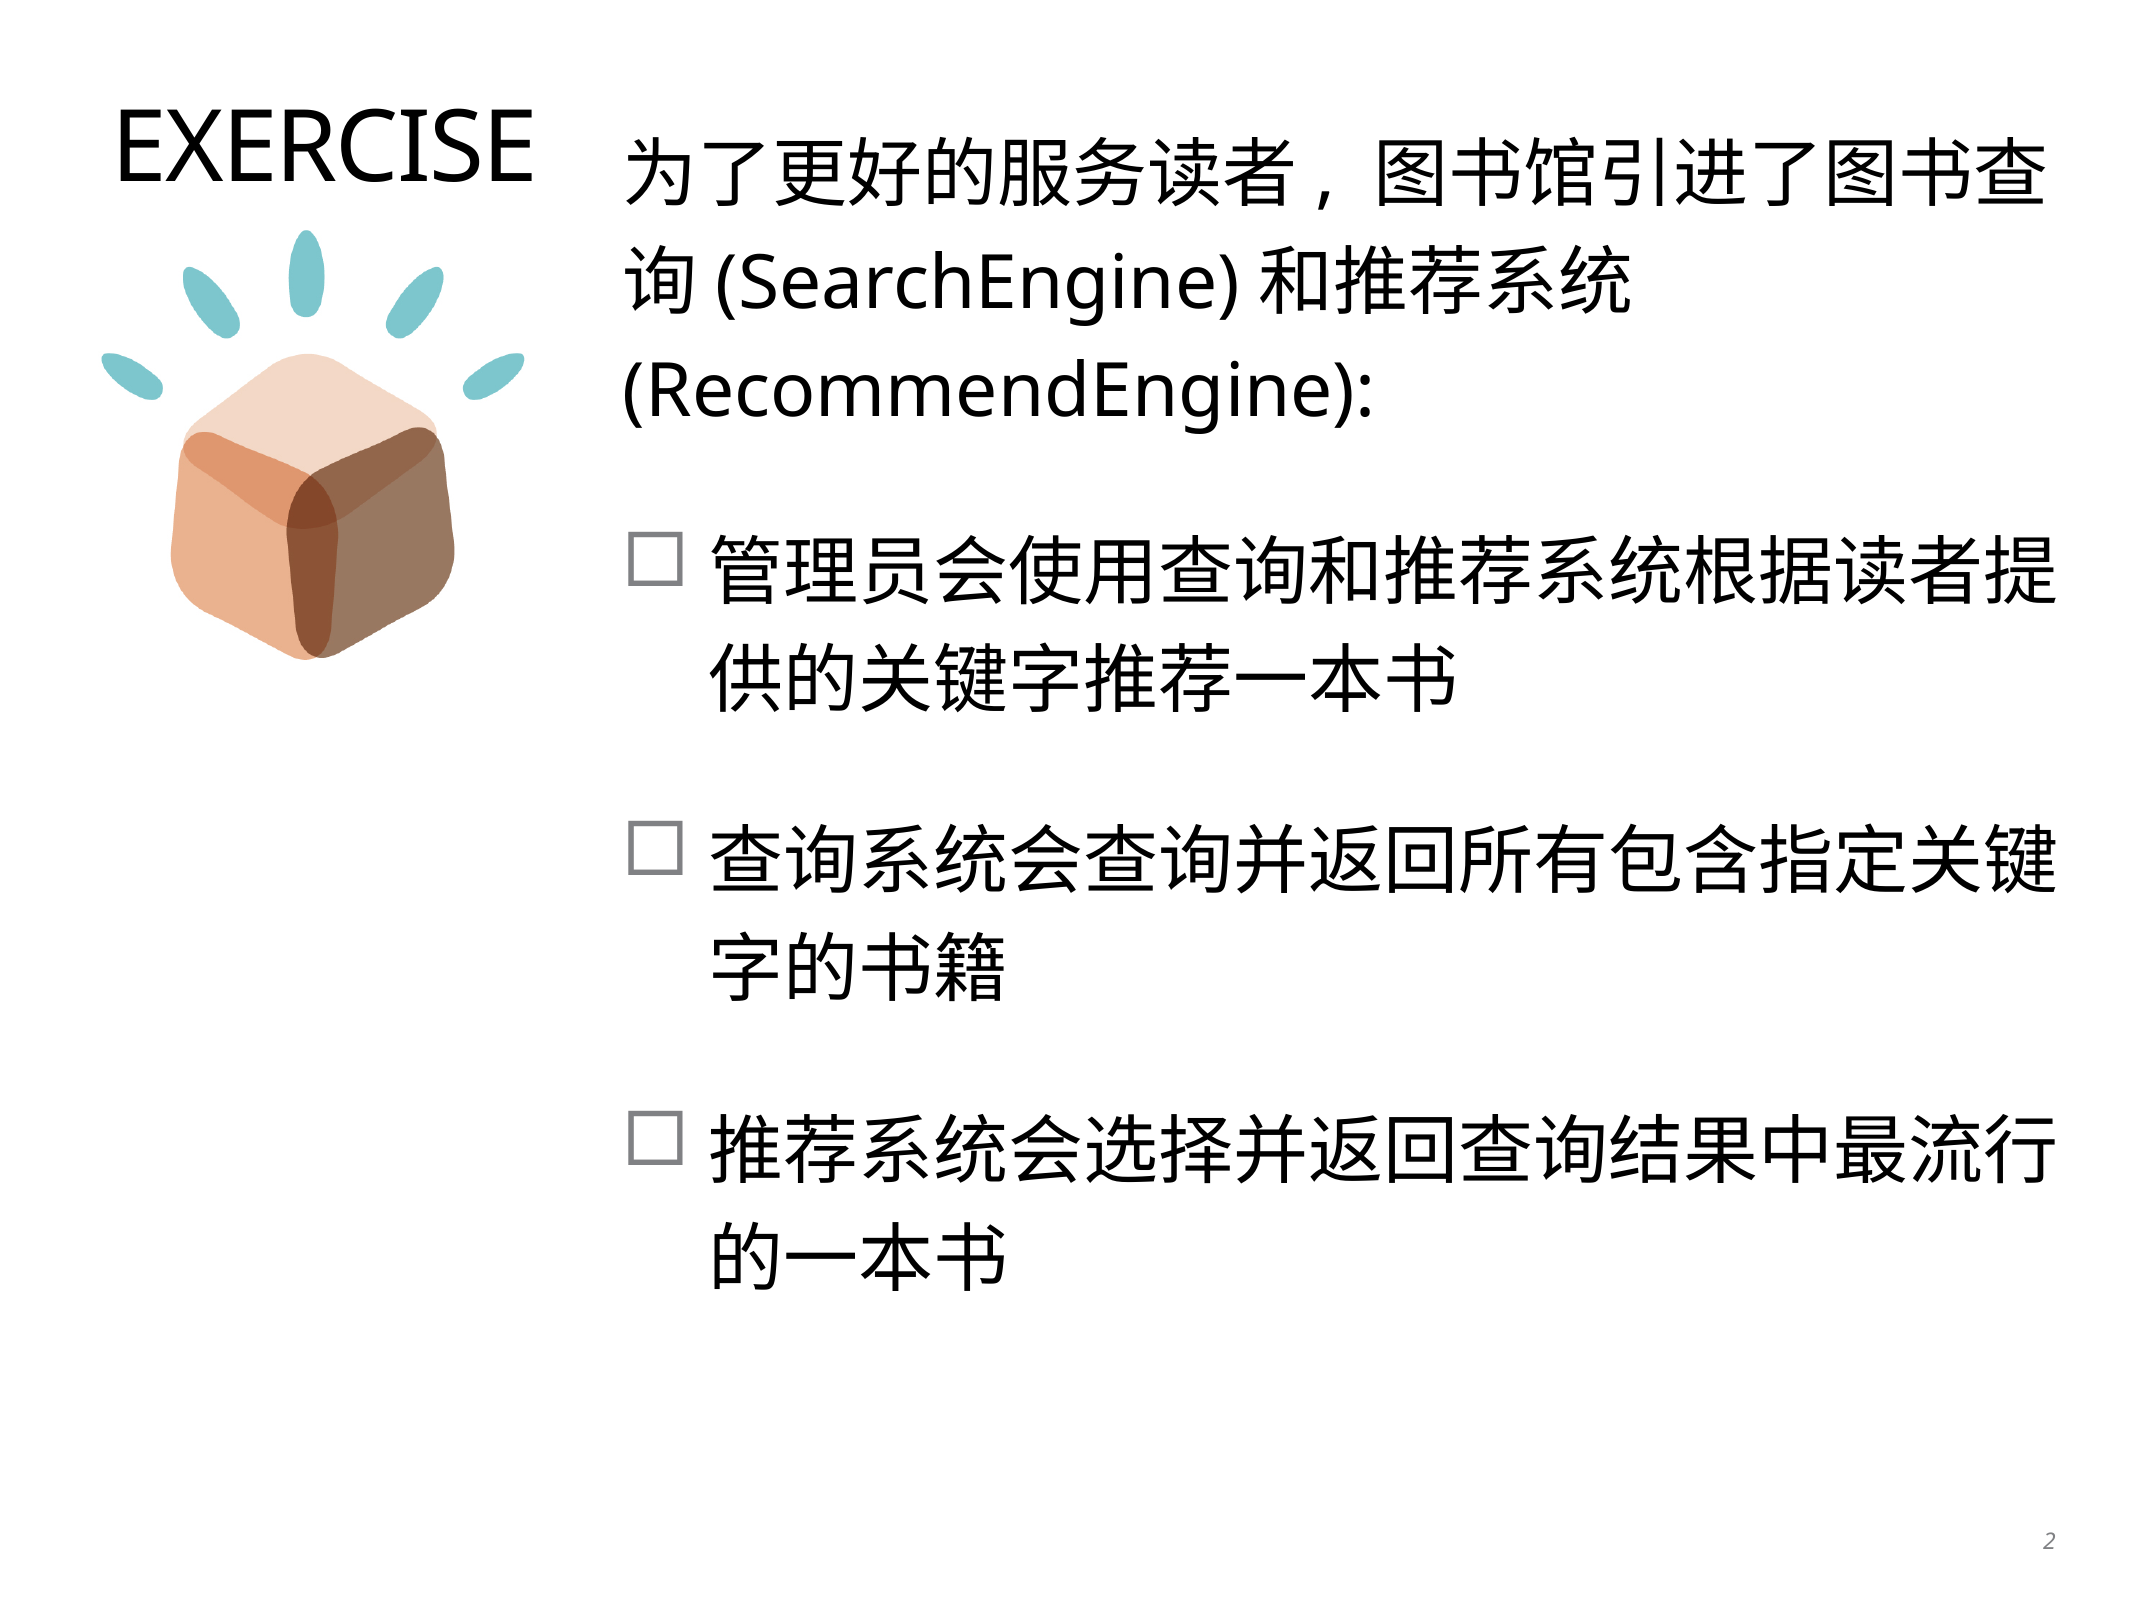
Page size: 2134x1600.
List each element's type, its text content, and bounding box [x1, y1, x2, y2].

title EXERCISE [66, 114, 584, 234]
picture [62, 194, 562, 694]
list 为了更好的服务读者, 图书馆引进了图书查询(SearchEngine)和推荐系统(RecommendEngine): 管理员会使用查询和推荐系统根据读者提供的关键字推荐一本书 查询系统会查询并返回所有包含指定关键字的书籍 推荐系统会选择并返回查询结果中最流行的一本书 [622, 62, 2071, 1486]
slide_number 2 [2026, 1518, 2071, 1567]
